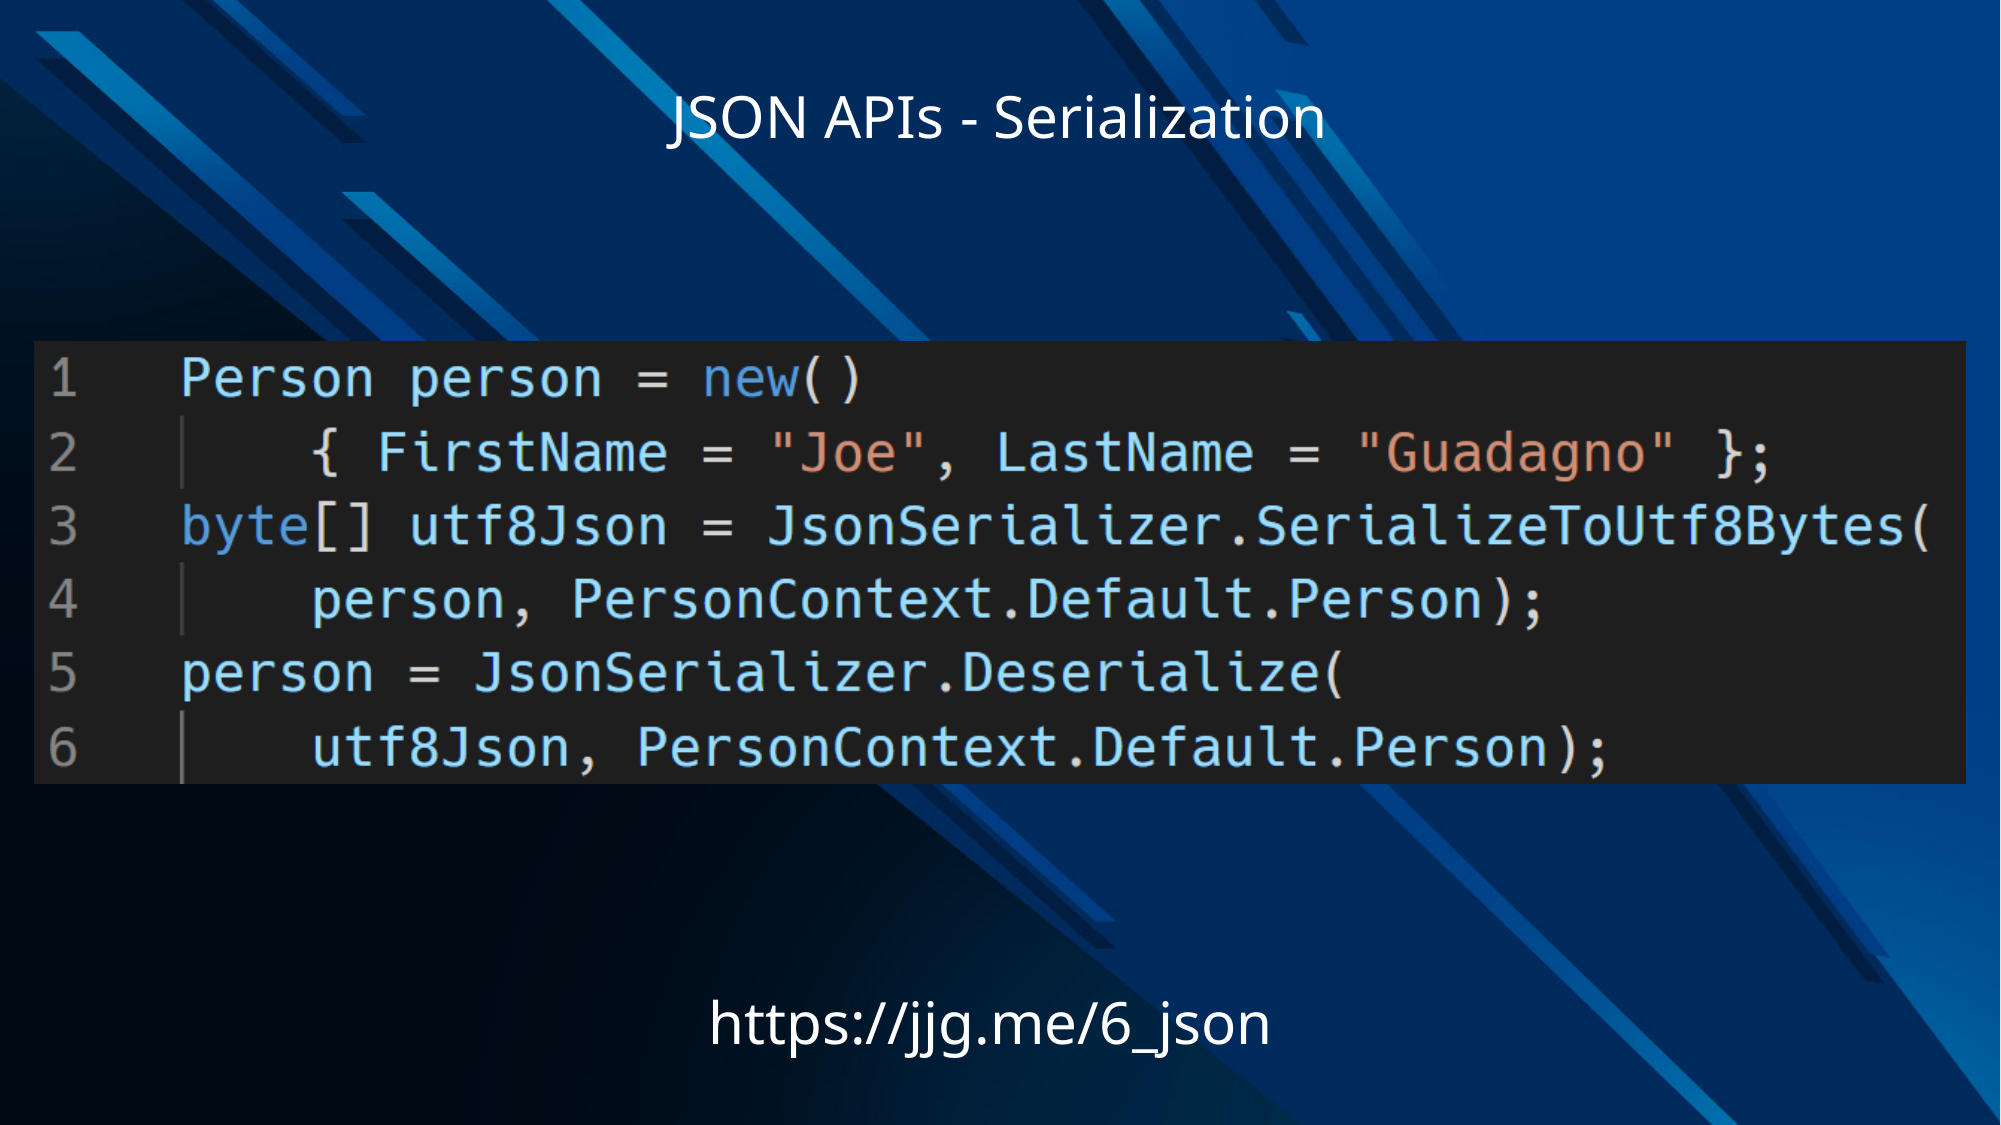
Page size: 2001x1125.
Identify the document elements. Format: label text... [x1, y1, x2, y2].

title JSON APIs - Serialization [137, 59, 1863, 180]
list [34, 341, 1966, 784]
text_box https://jjg.me/6_json [693, 979, 1307, 1064]
picture [0, 0, 2001, 1125]
